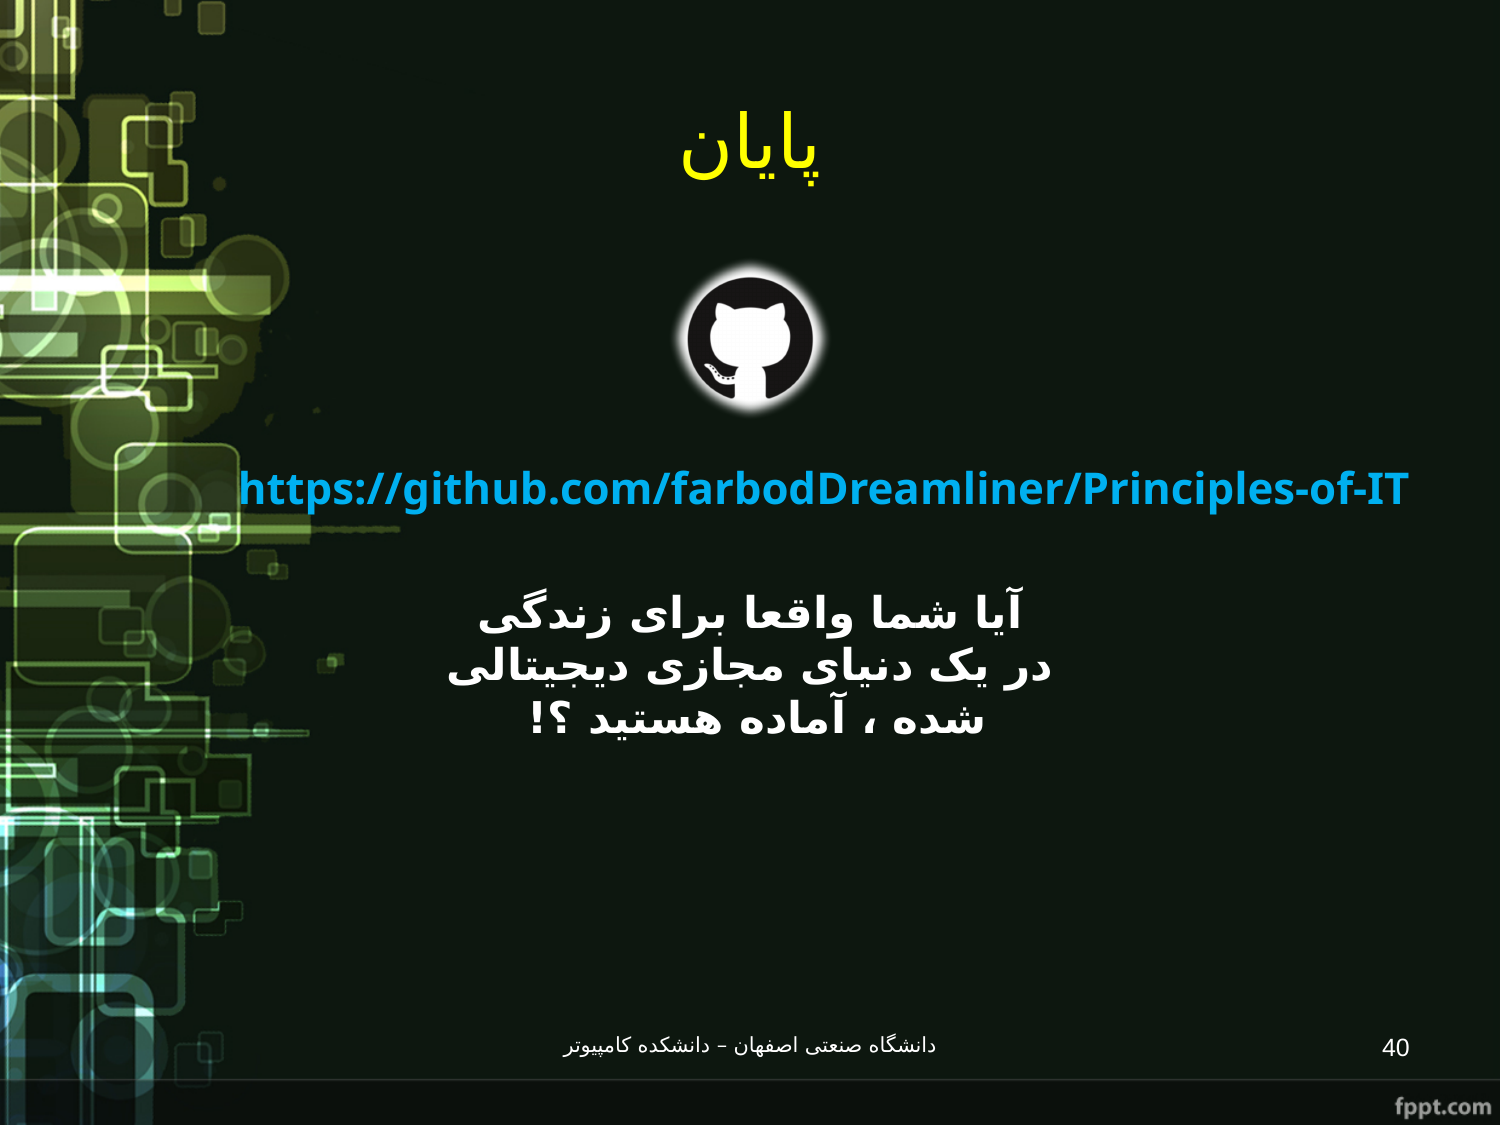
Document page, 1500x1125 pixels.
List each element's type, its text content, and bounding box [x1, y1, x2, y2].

picture [0, 0, 1500, 1125]
text_box آیا شما واقعا برای زندگی در یک دنیای مجازی دیجیتالی شده ، آماده هستید ؟! [431, 577, 1069, 750]
footer دانشگاه صنعتی اصفهان – دانشکده کامپیوتر [512, 1024, 988, 1103]
list https://github.com/farbodDreamliner/Principles-of-IT [147, 243, 1425, 986]
slide_number 40 [1074, 1024, 1425, 1103]
title پایان [75, 45, 1425, 233]
